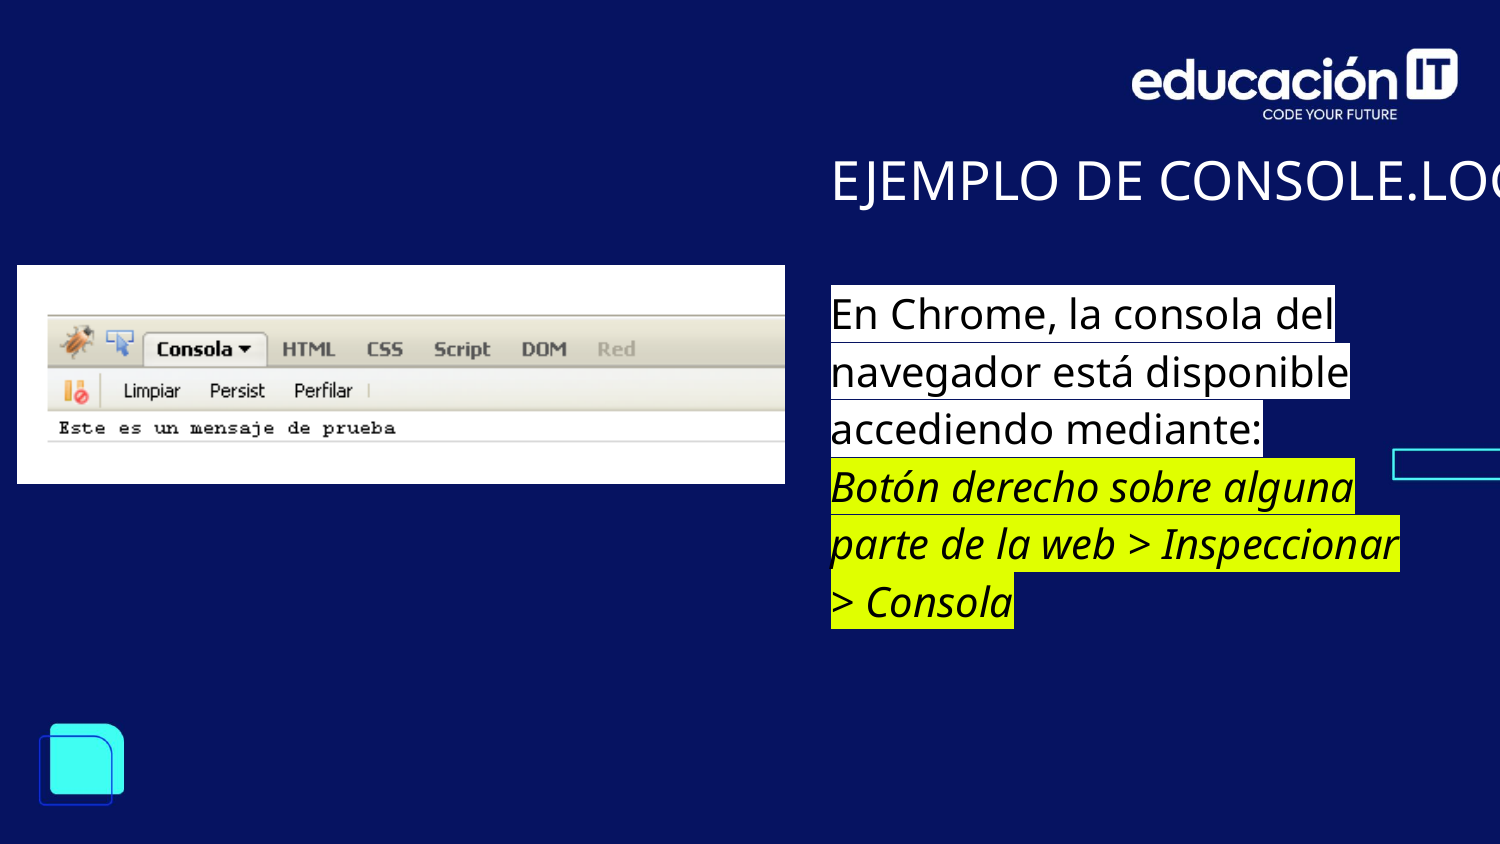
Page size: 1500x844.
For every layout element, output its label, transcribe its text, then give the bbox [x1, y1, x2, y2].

text_box En Chrome, la consola del navegador está disponible accediendo mediante: Botón derecho sobre alguna parte de la web > Inspeccionar > Consola [815, 294, 1430, 541]
text_box EJEMPLO DE CONSOLE.LOG [815, 131, 1500, 294]
picture [0, 0, 1500, 844]
